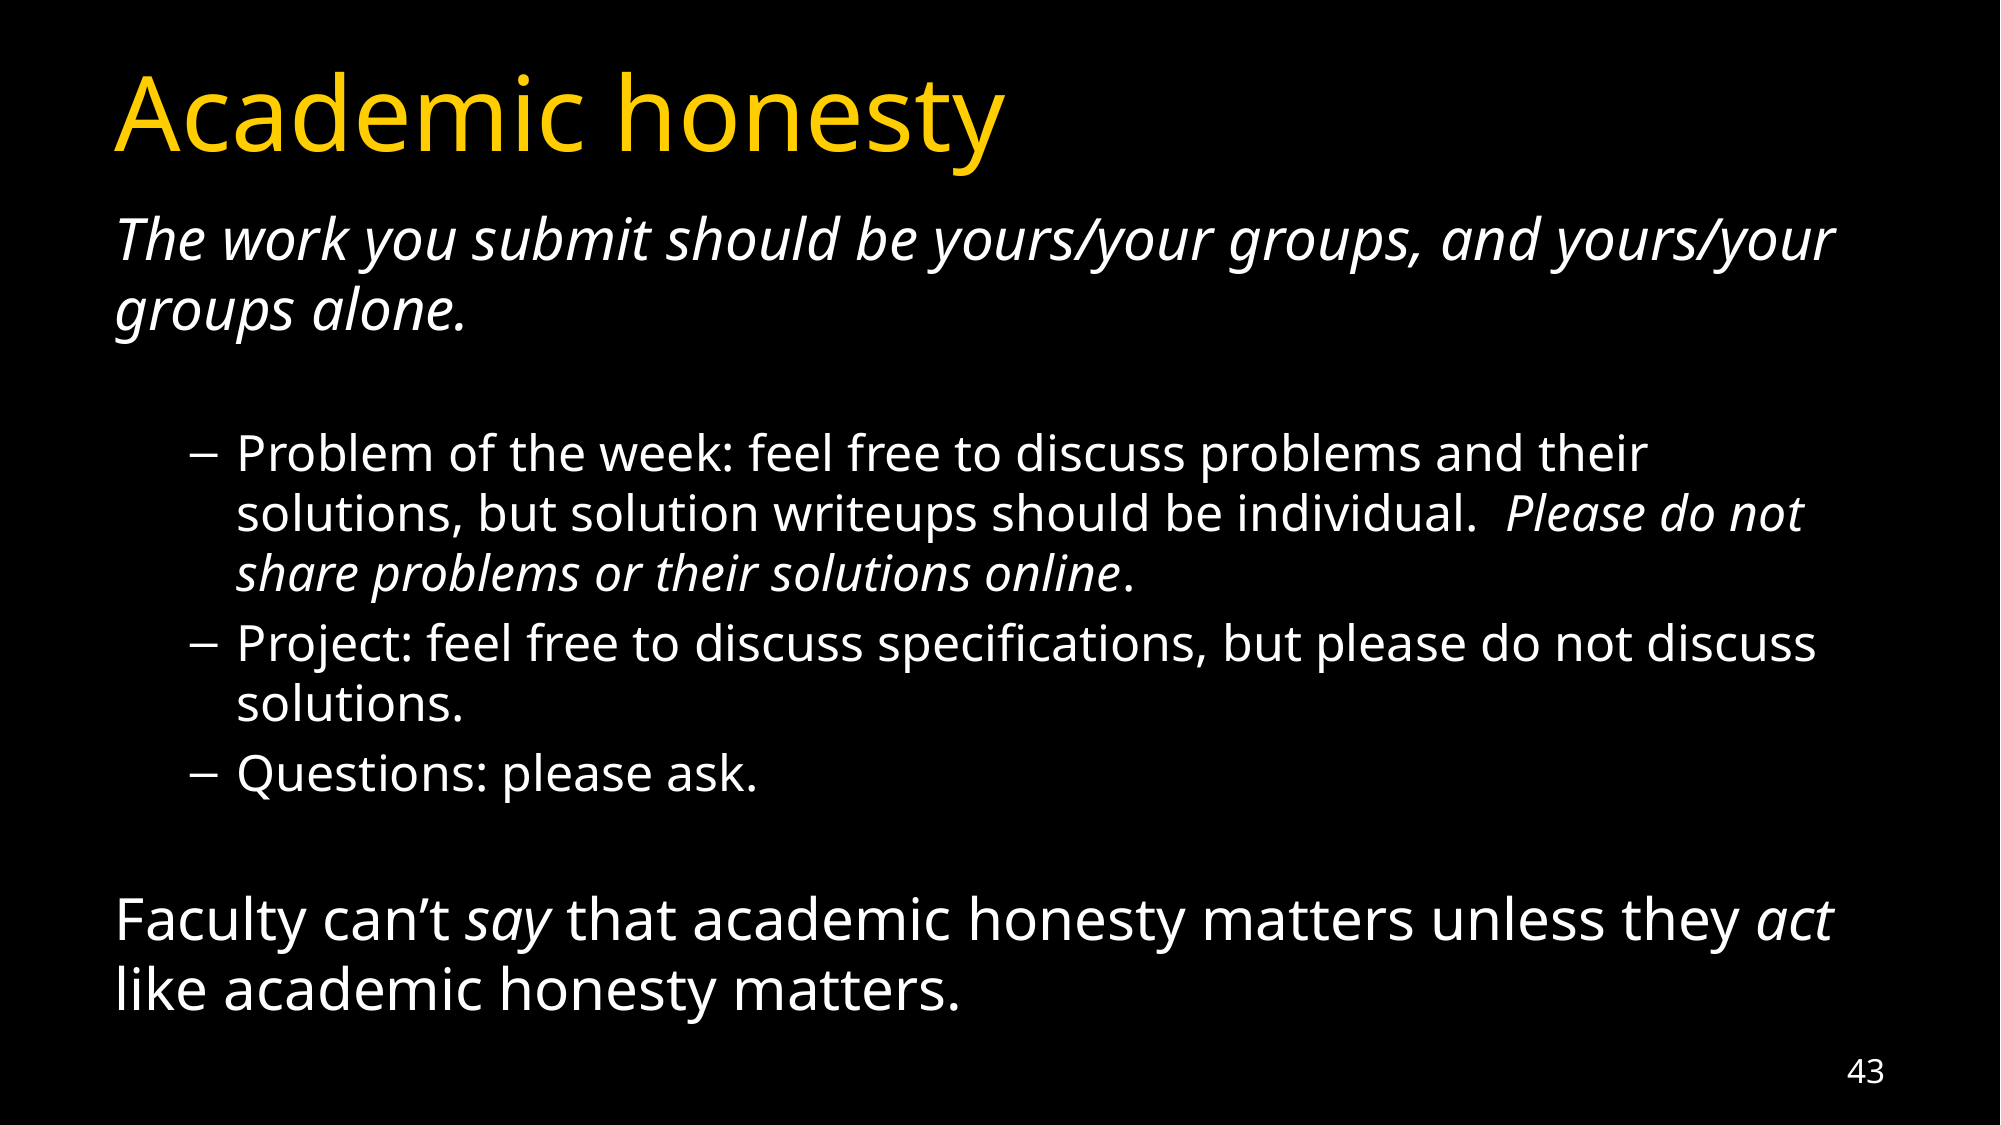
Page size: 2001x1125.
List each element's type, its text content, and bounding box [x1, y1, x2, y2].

slide_number 43 [1433, 1042, 1900, 1103]
title Academic honesty [99, 45, 1900, 175]
list The work you submit should be yours/your groups, and yours/your groups alone. Problem of the week: feel free to discuss problems and their solutions, but solution writeups should be individual. Please do not share problems or their solutions online. Project: feel free to discuss specifications, but please do not discuss solutions. Questions: please ask. Faculty can’t say that academic honesty matters unless they act like academic honesty matters. [99, 194, 1900, 1005]
